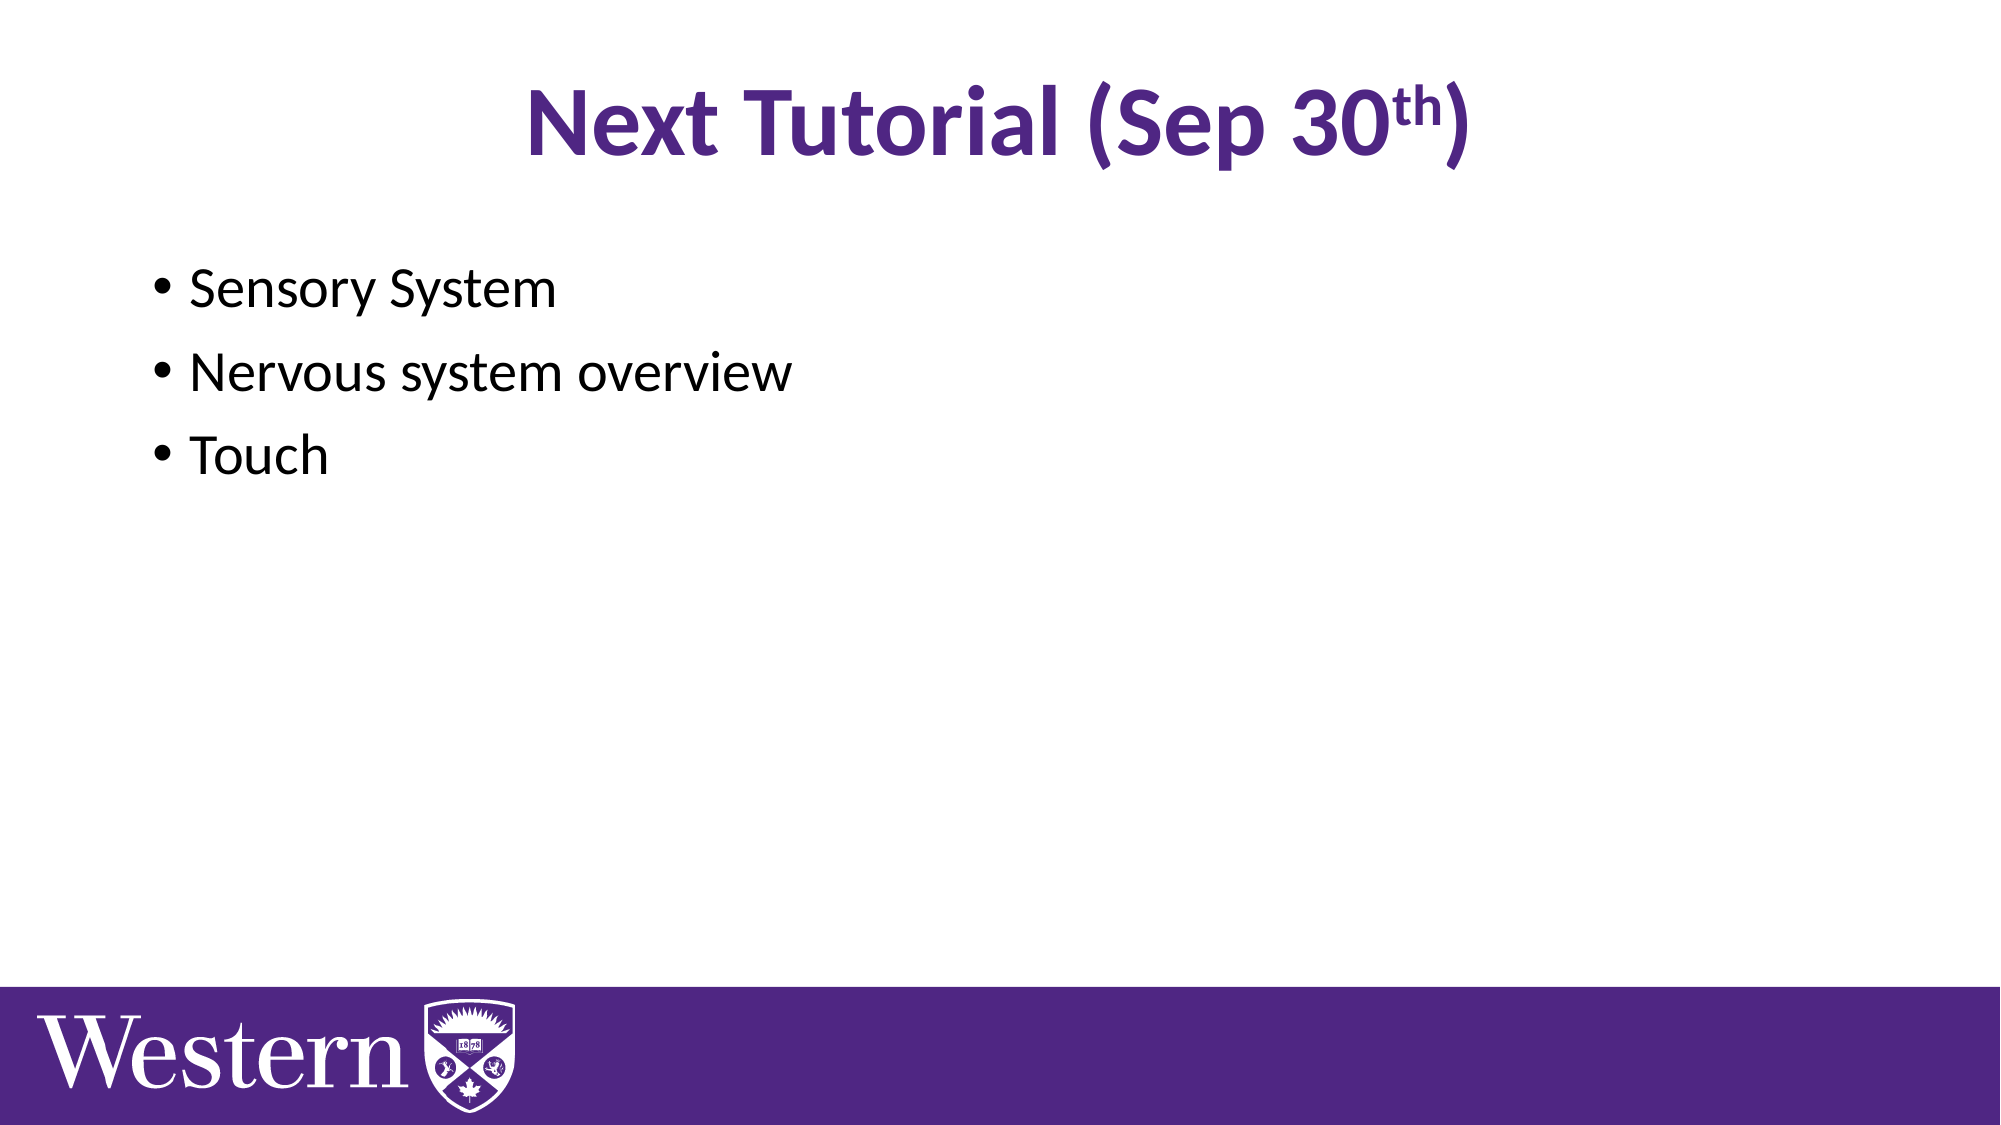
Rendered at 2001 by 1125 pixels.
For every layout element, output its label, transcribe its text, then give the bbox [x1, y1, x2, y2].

list Sensory System Nervous system overview Touch [137, 249, 1863, 975]
text_box [0, 986, 2000, 1125]
title Next Tutorial (Sep 30th) [137, 32, 1863, 213]
picture [37, 999, 515, 1113]
